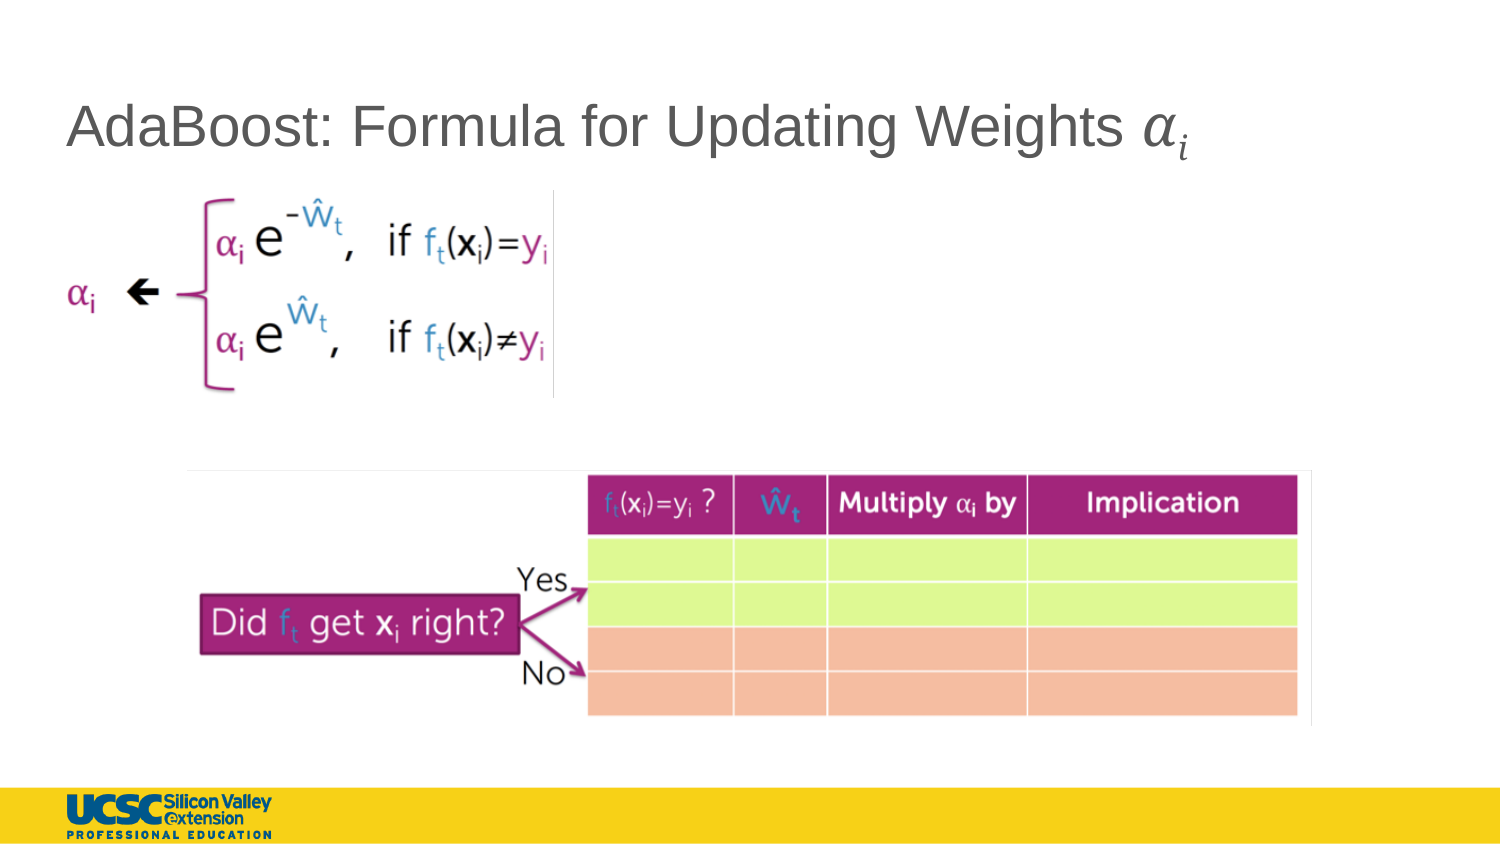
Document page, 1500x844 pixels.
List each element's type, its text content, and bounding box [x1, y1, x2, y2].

title AdaBoost: Formula for Updating Weights αi [51, 72, 1449, 167]
picture [60, 787, 277, 844]
picture [187, 469, 1313, 726]
picture [66, 190, 555, 398]
